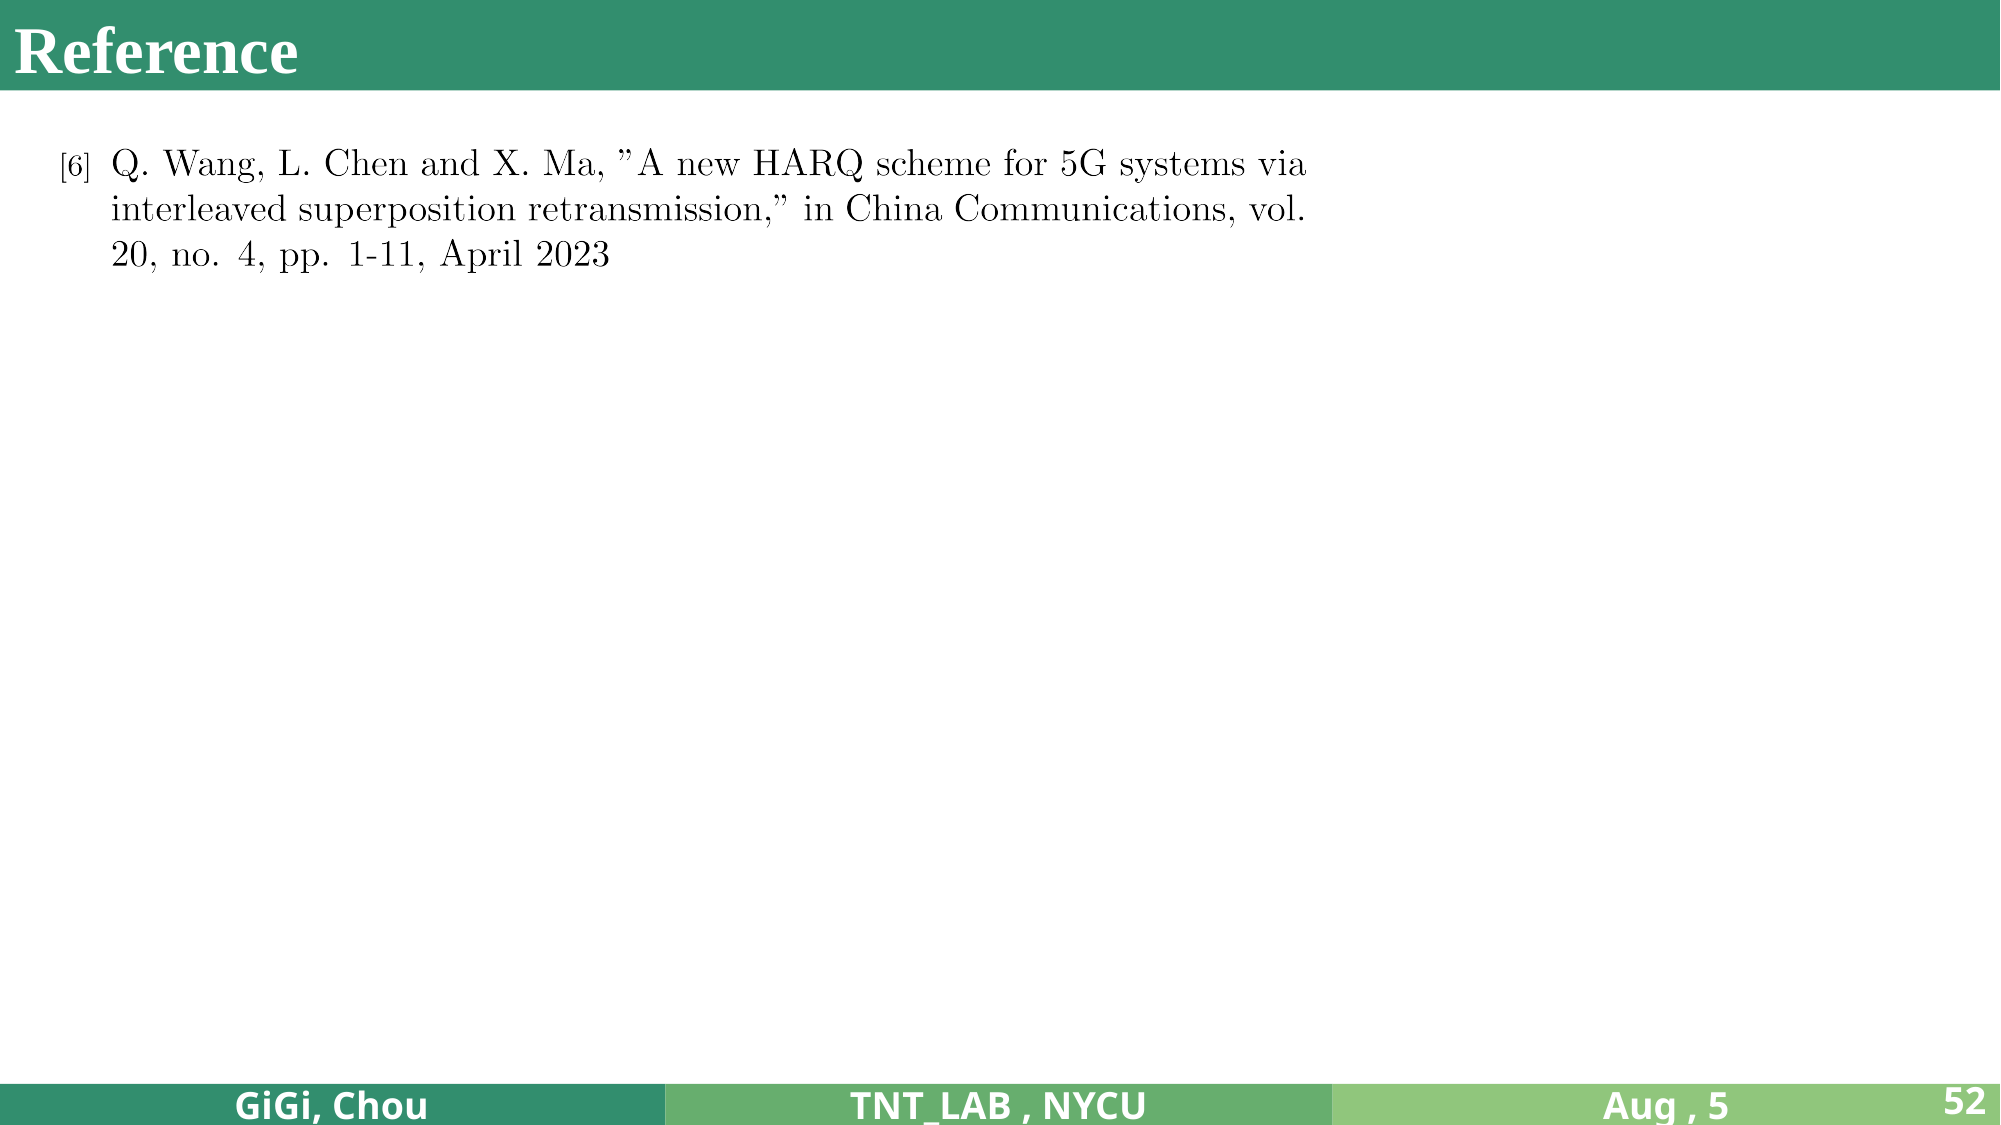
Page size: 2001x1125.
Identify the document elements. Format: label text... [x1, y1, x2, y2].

slide_number 52 [1551, 1083, 2000, 1121]
picture [62, 148, 1307, 273]
text_box Reference [0, 0, 1280, 95]
